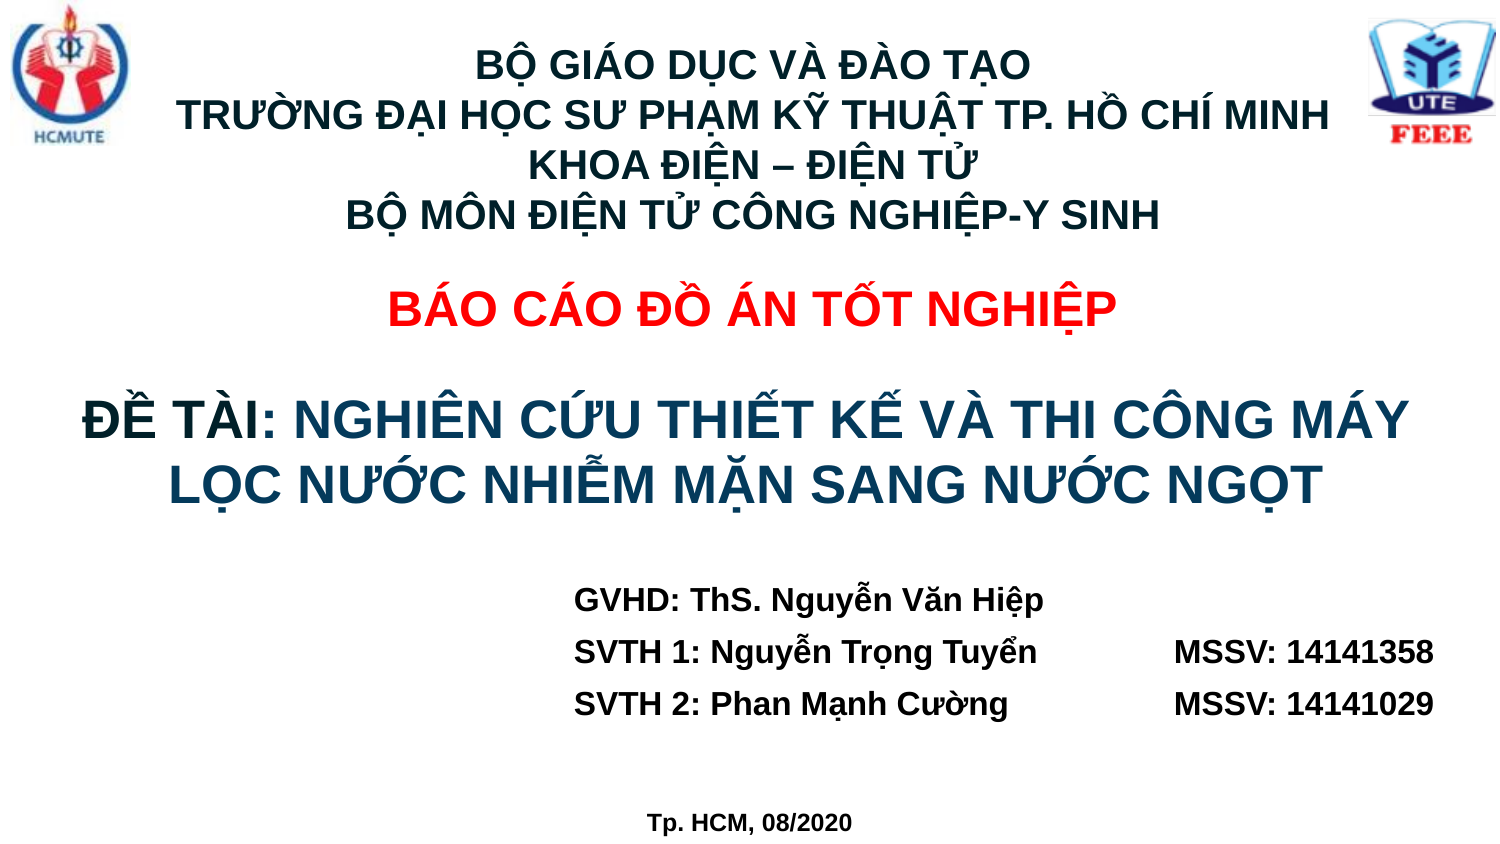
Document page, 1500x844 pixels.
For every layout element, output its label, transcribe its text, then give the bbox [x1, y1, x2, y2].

text_box GVHD: ThS. Nguyễn Văn Hiệp SVTH 1: Nguyễn Trọng Tuyển MSSV: 14141358 SVTH 2: Phan Mạnh Cường MSSV: 14141029 [559, 570, 1461, 730]
text_box Tp. HCM, 08/2020 [0, 798, 1500, 844]
text_box BỘ GIÁO DỤC VÀ ĐÀO TẠO TRƯỜNG ĐẠI HỌC SƯ PHẠM KỸ THUẬT TP. HỒ CHÍ MINH KHOA ĐIỆN – ĐIỆN TỬ BỘ MÔN ĐIỆN TỬ CÔNG NGHIỆP-Y SINH [103, 30, 1404, 246]
text_box BÁO CÁO ĐỒ ÁN TỐT NGHIỆP [159, 269, 1347, 344]
text_box ĐỀ TÀI: NGHIÊN CỨU THIẾT KẾ VÀ THI CÔNG MÁY LỌC NƯỚC NHIỄM MẶN SANG NƯỚC NGỌT [48, 359, 1445, 539]
picture [10, 0, 131, 147]
picture [1368, 8, 1497, 155]
